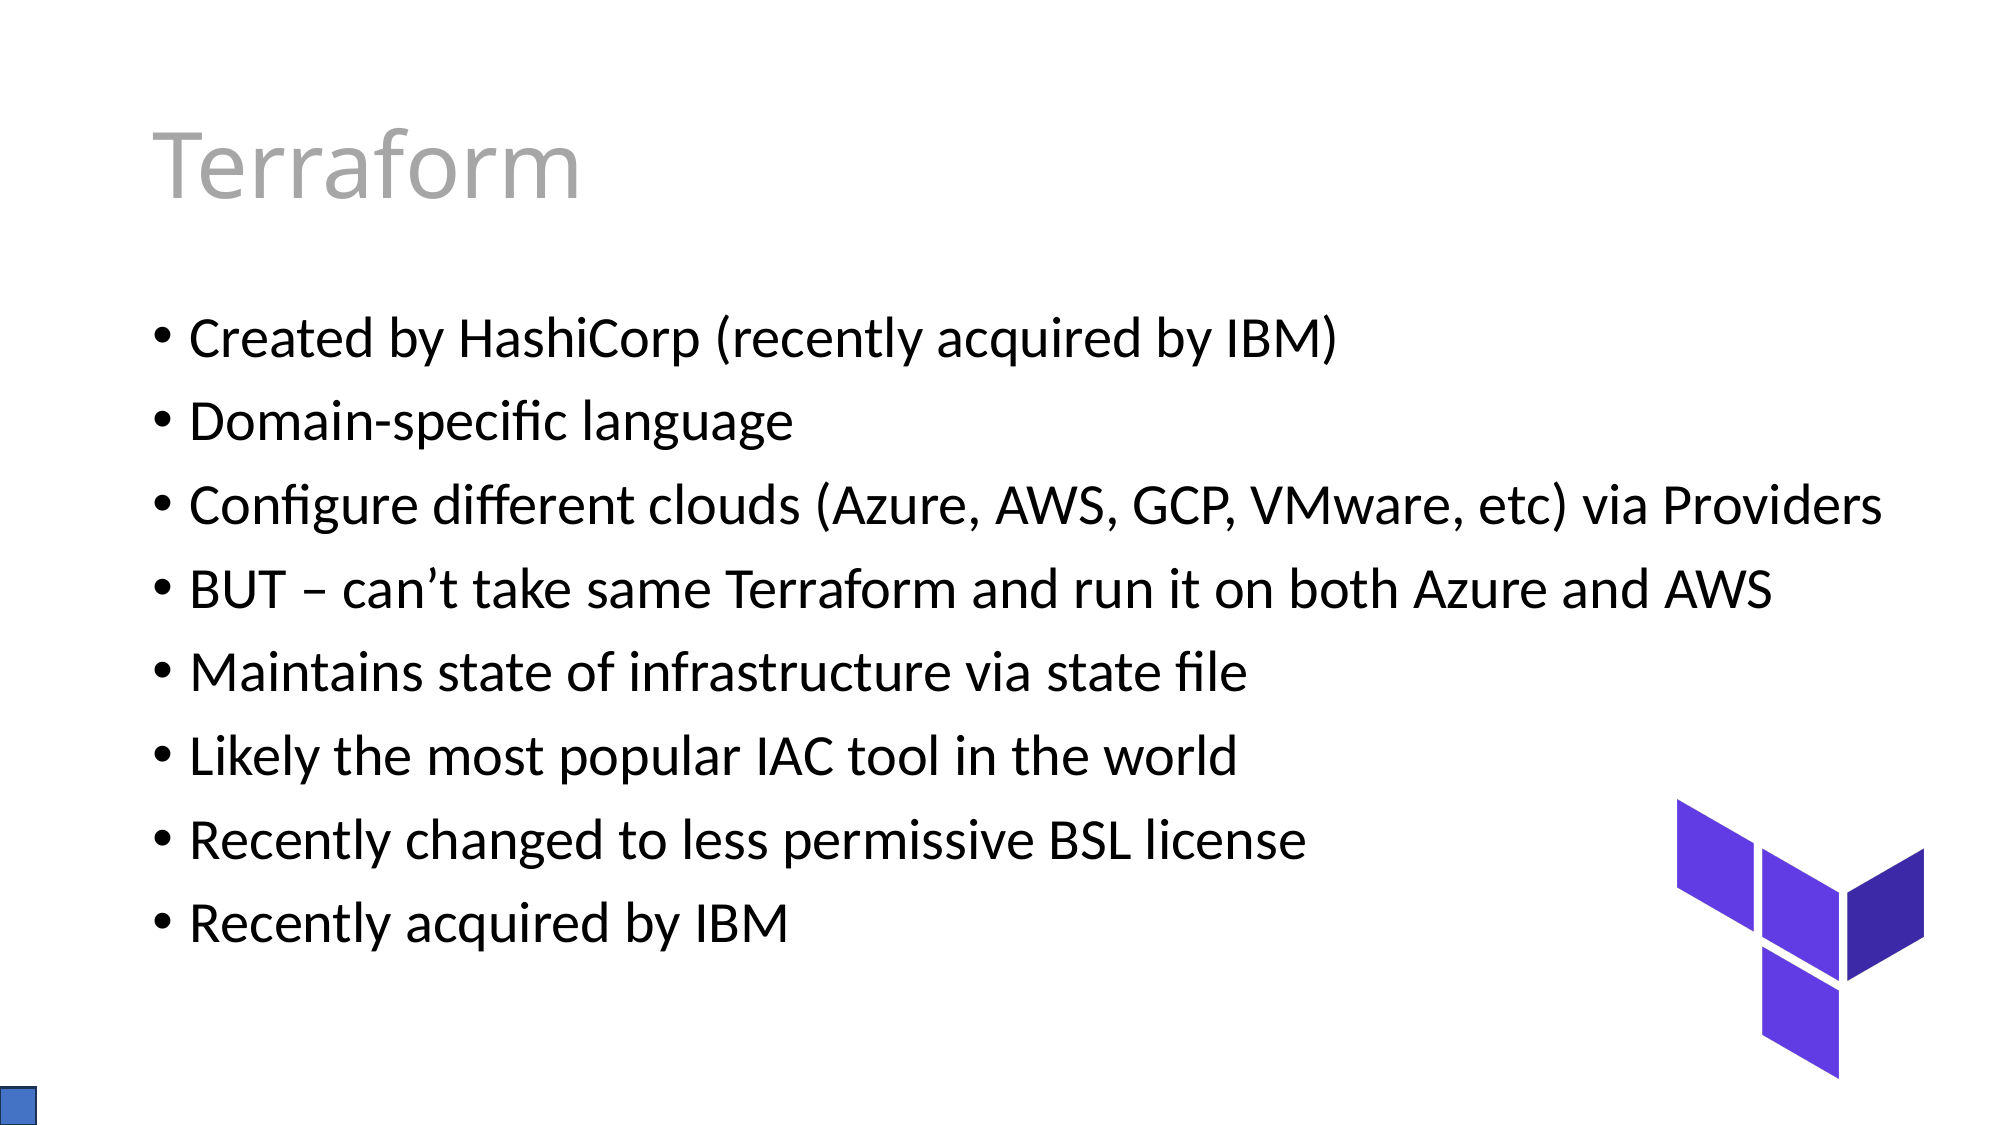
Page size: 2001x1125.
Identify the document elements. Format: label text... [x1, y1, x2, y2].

picture [1677, 799, 1924, 1079]
text_box [0, 1086, 37, 1125]
list Created by HashiCorp (recently acquired by IBM) Domain-specific language Configure different clouds (Azure, AWS, GCP, VMware, etc) via Providers BUT – can’t take same Terraform and run it on both Azure and AWS Maintains state of infrastructure via state file Likely the most popular IAC tool in the world Recently changed to less permissive BSL license Recently acquired by IBM [137, 299, 1924, 1079]
title Terraform [137, 59, 1863, 278]
